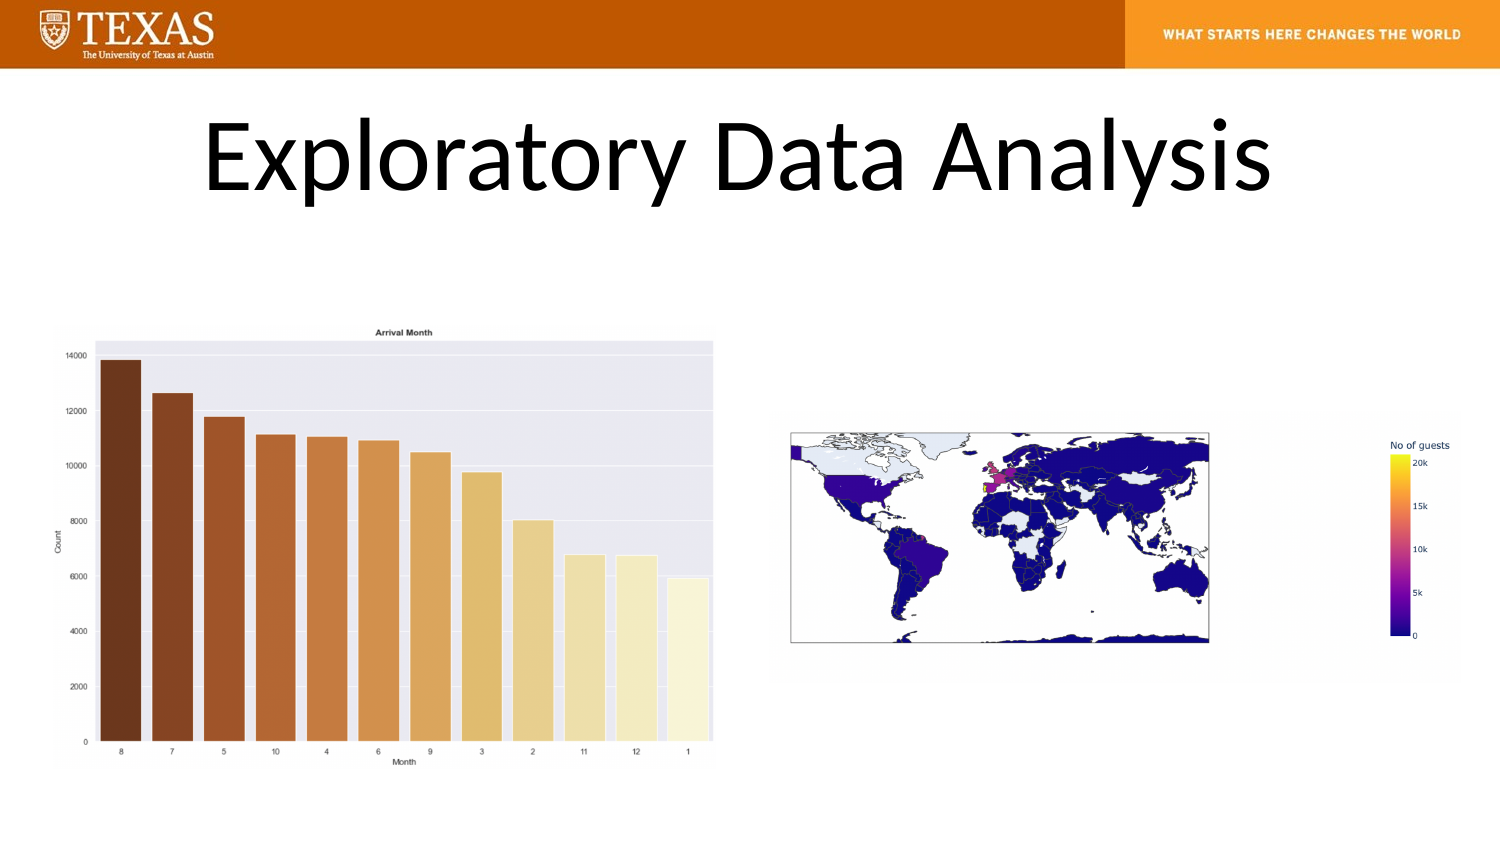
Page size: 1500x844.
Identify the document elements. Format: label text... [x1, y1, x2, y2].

picture [769, 411, 1461, 683]
picture [0, 0, 1500, 76]
text_box Exploratory Data Analysis [86, 78, 1414, 247]
picture [53, 324, 716, 769]
